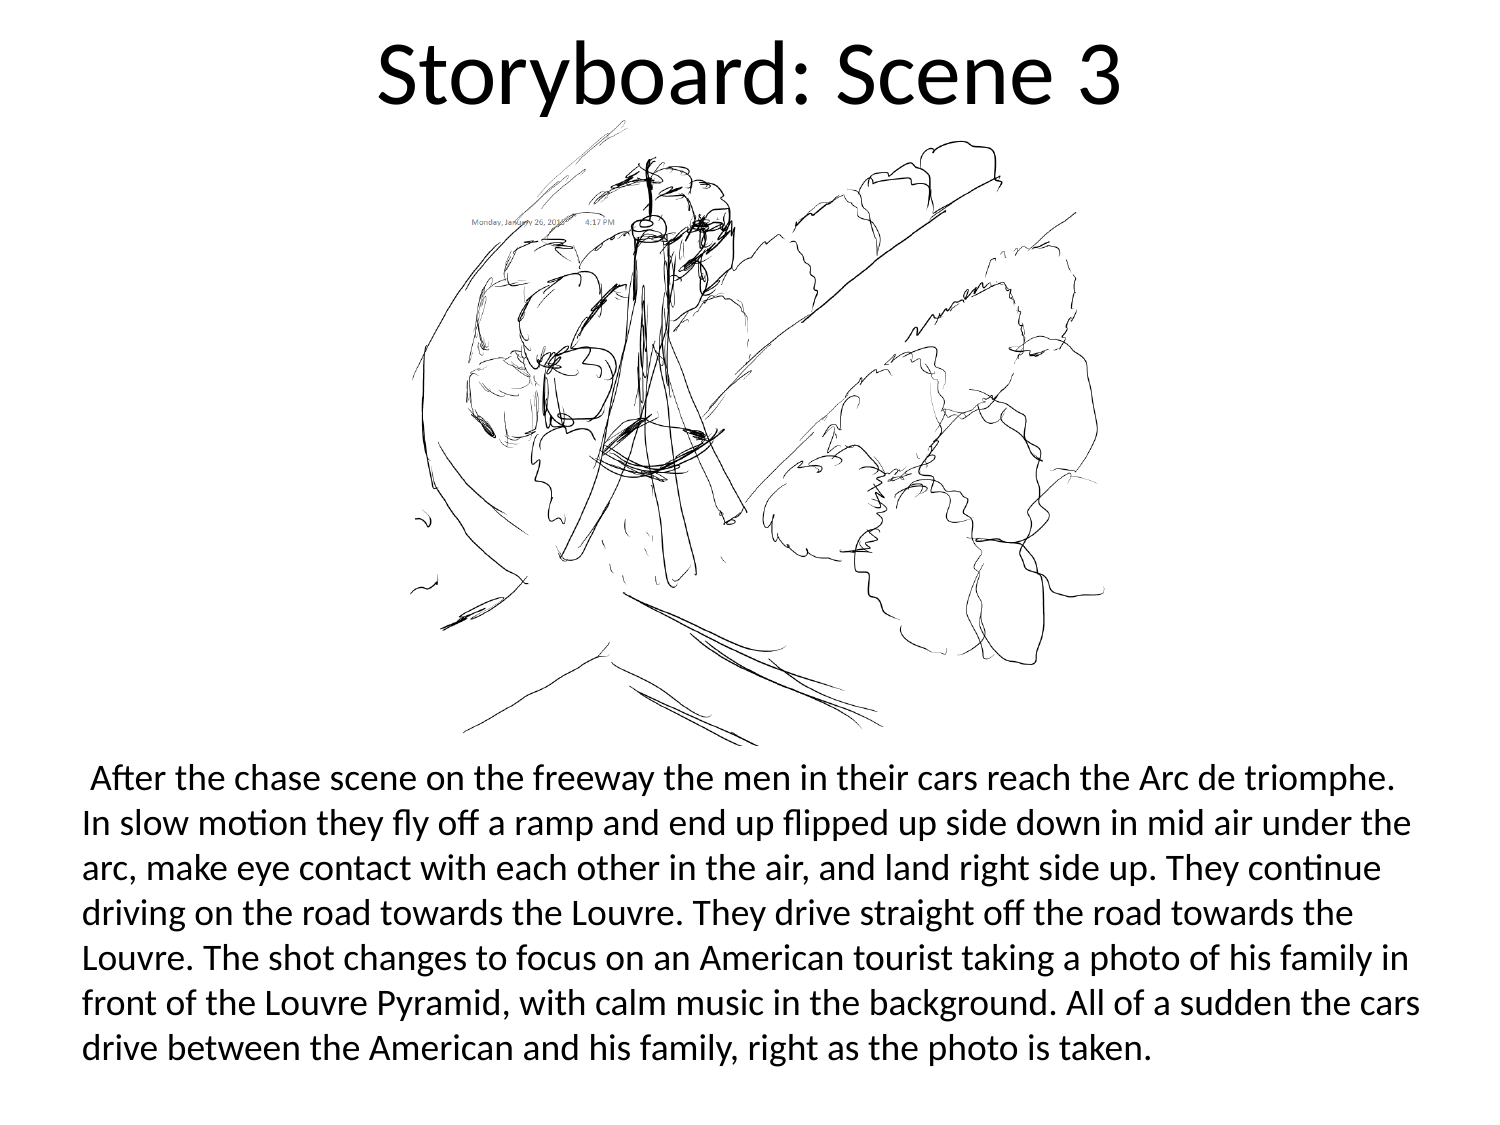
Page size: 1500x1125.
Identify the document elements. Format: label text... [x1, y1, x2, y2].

title Storyboard: Scene 3 [75, 0, 1425, 136]
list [185, 117, 1329, 746]
text_box After the chase scene on the freeway the men in their cars reach the Arc de triomphe. In slow motion they fly off a ramp and end up flipped up side down in mid air under the arc, make eye contact with each other in the air, and land right side up. They continue driving on the road towards the Louvre. They drive straight off the road towards the Louvre. The shot changes to focus on an American tourist taking a photo of his family in front of the Louvre Pyramid, with calm music in the background. All of a sudden the cars drive between the American and his family, right as the photo is taken. [67, 745, 1447, 1076]
